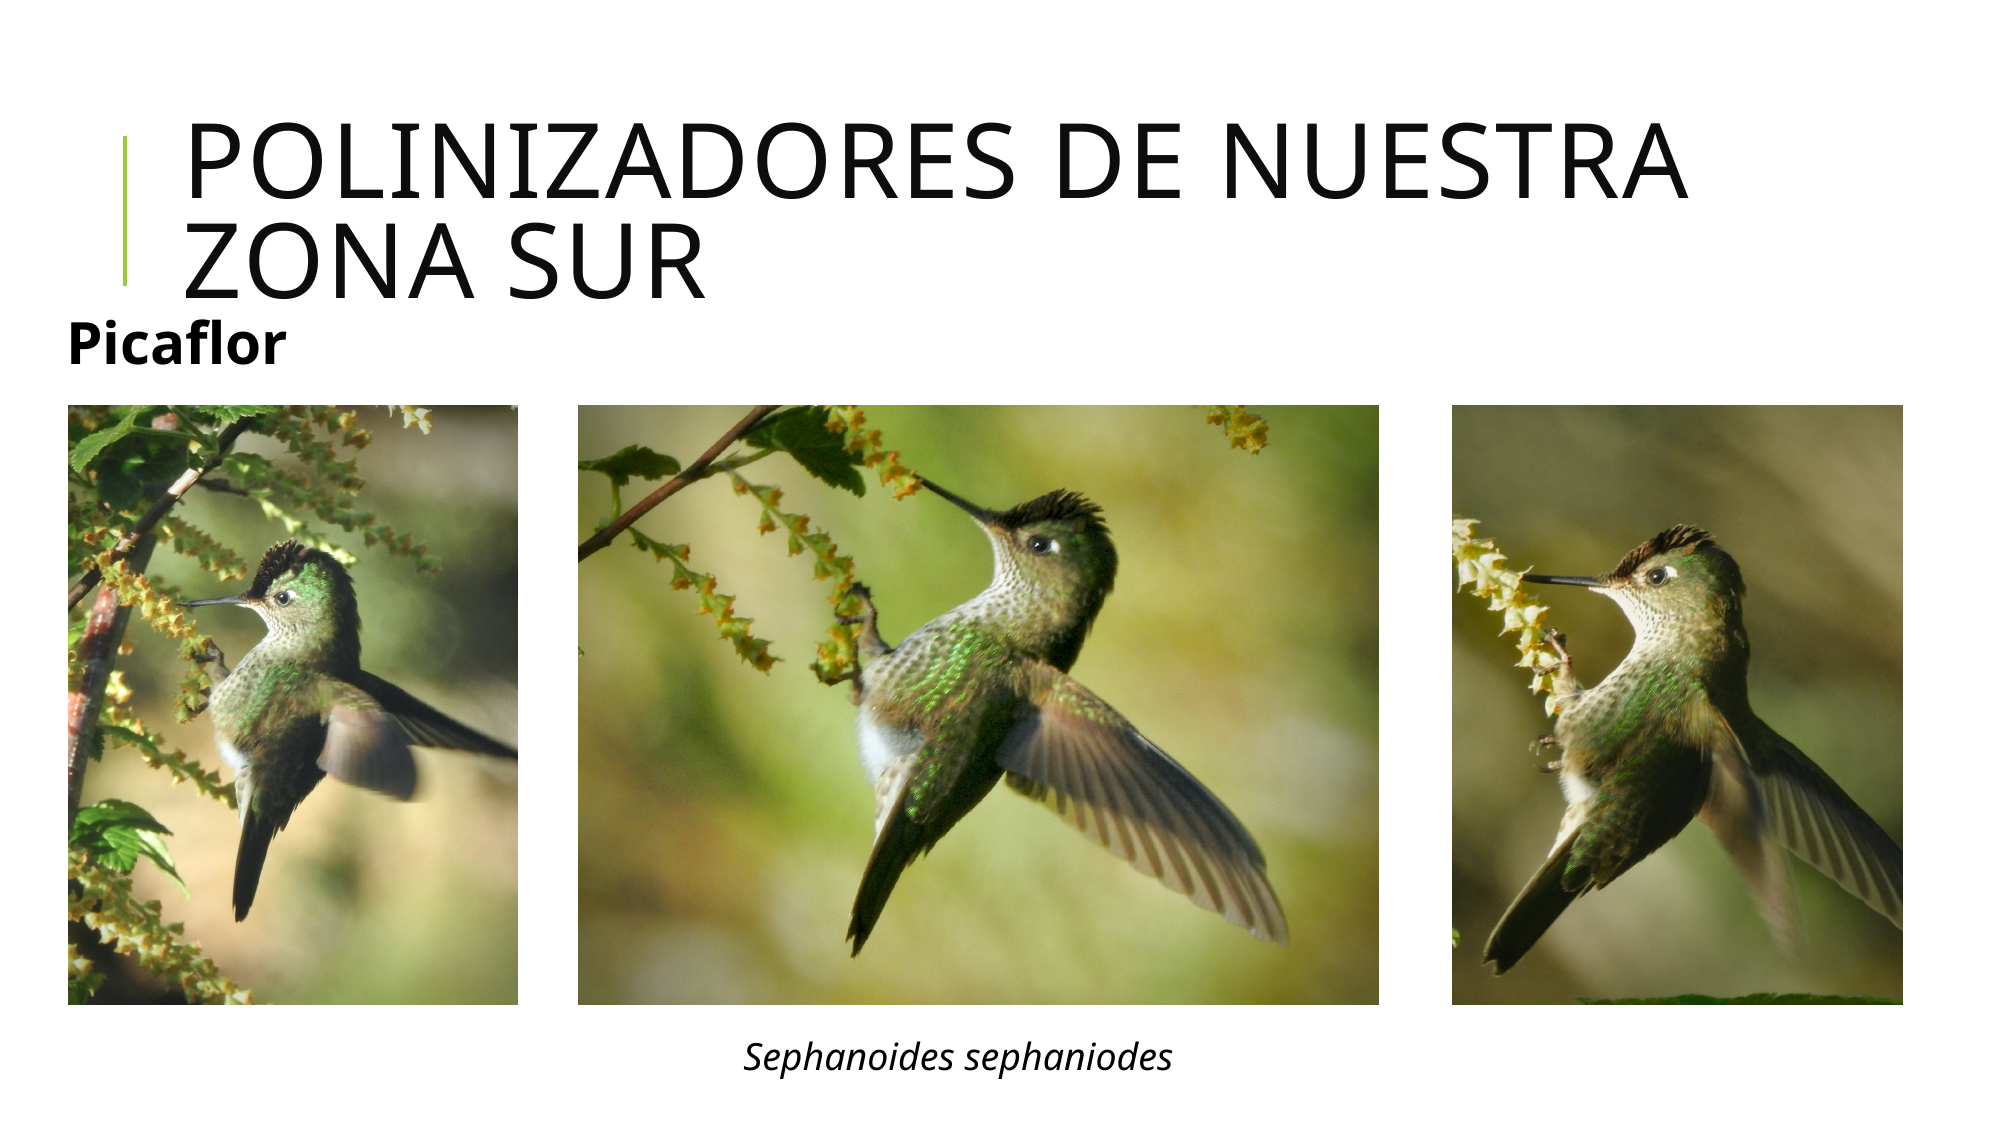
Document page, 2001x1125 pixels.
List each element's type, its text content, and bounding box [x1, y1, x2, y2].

text_box Sephanoides sephaniodes [728, 1025, 1329, 1086]
picture [68, 404, 518, 1005]
picture [1452, 404, 1903, 1005]
picture [578, 404, 1379, 1005]
text_box Picaflor [51, 299, 496, 384]
title polinizadores de nuestra zona sur [168, 96, 1763, 342]
